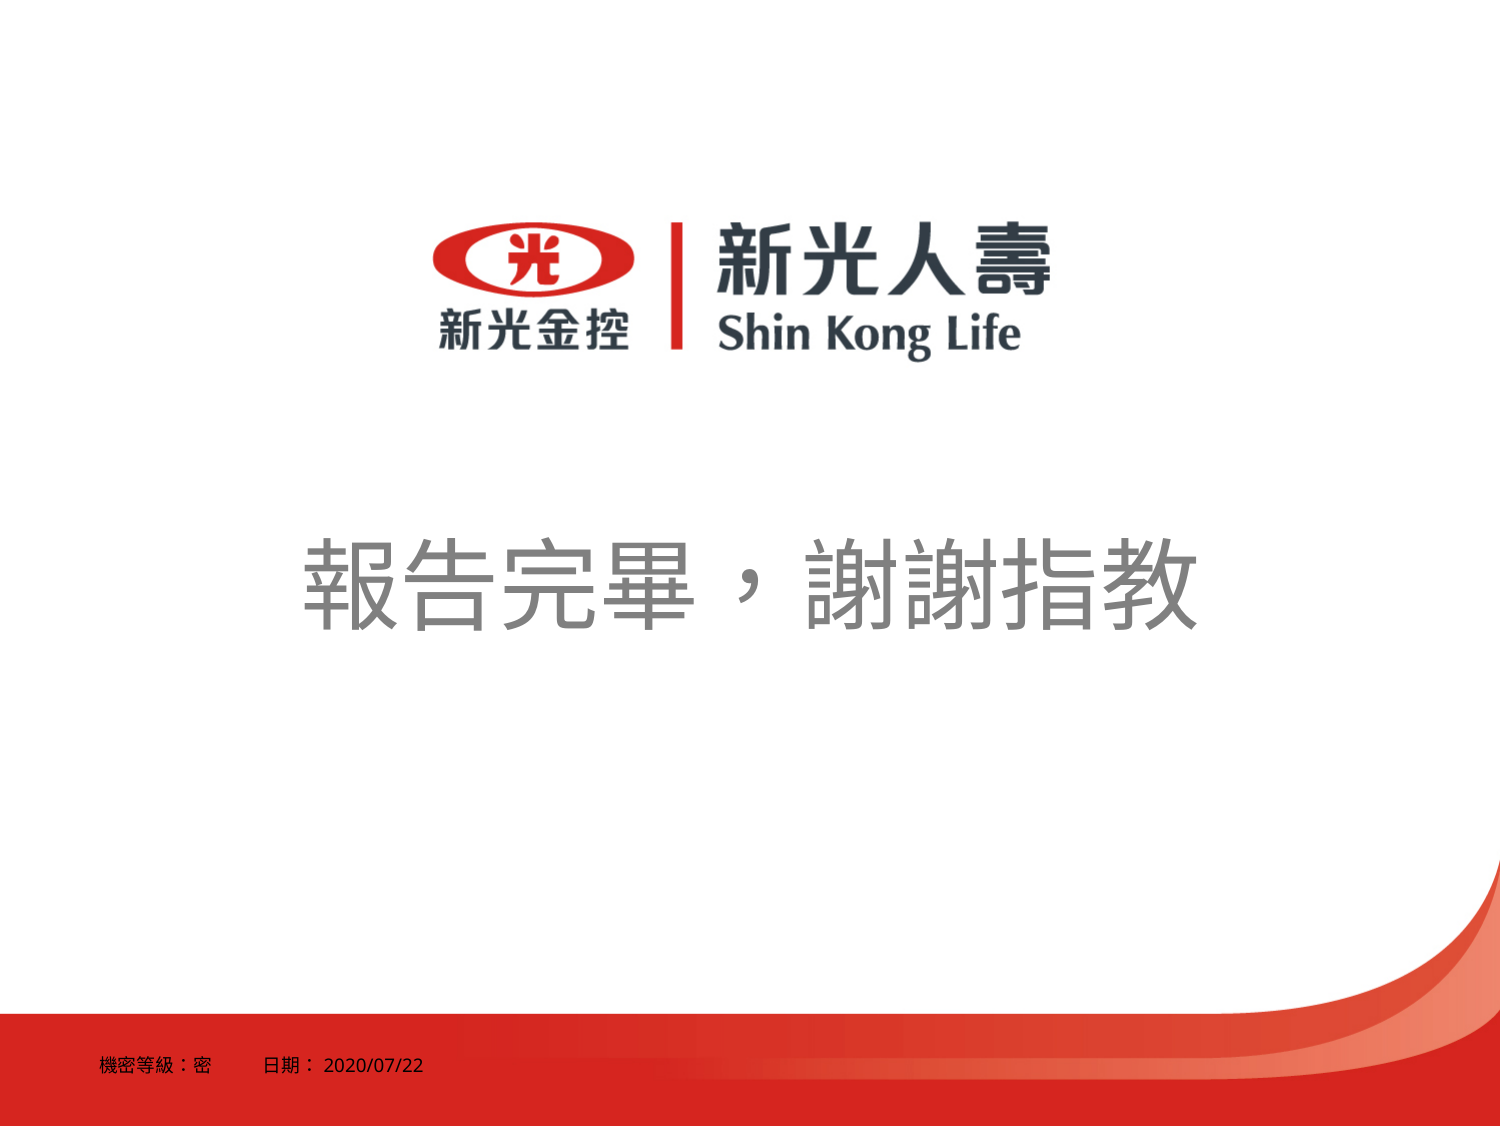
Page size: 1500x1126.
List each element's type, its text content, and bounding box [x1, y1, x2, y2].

text_box 報告完畢，謝謝指教 [253, 515, 1247, 651]
picture [0, 0, 1500, 1126]
footer 機密等級：密 日期：2020/07/22 [99, 1035, 1212, 1083]
